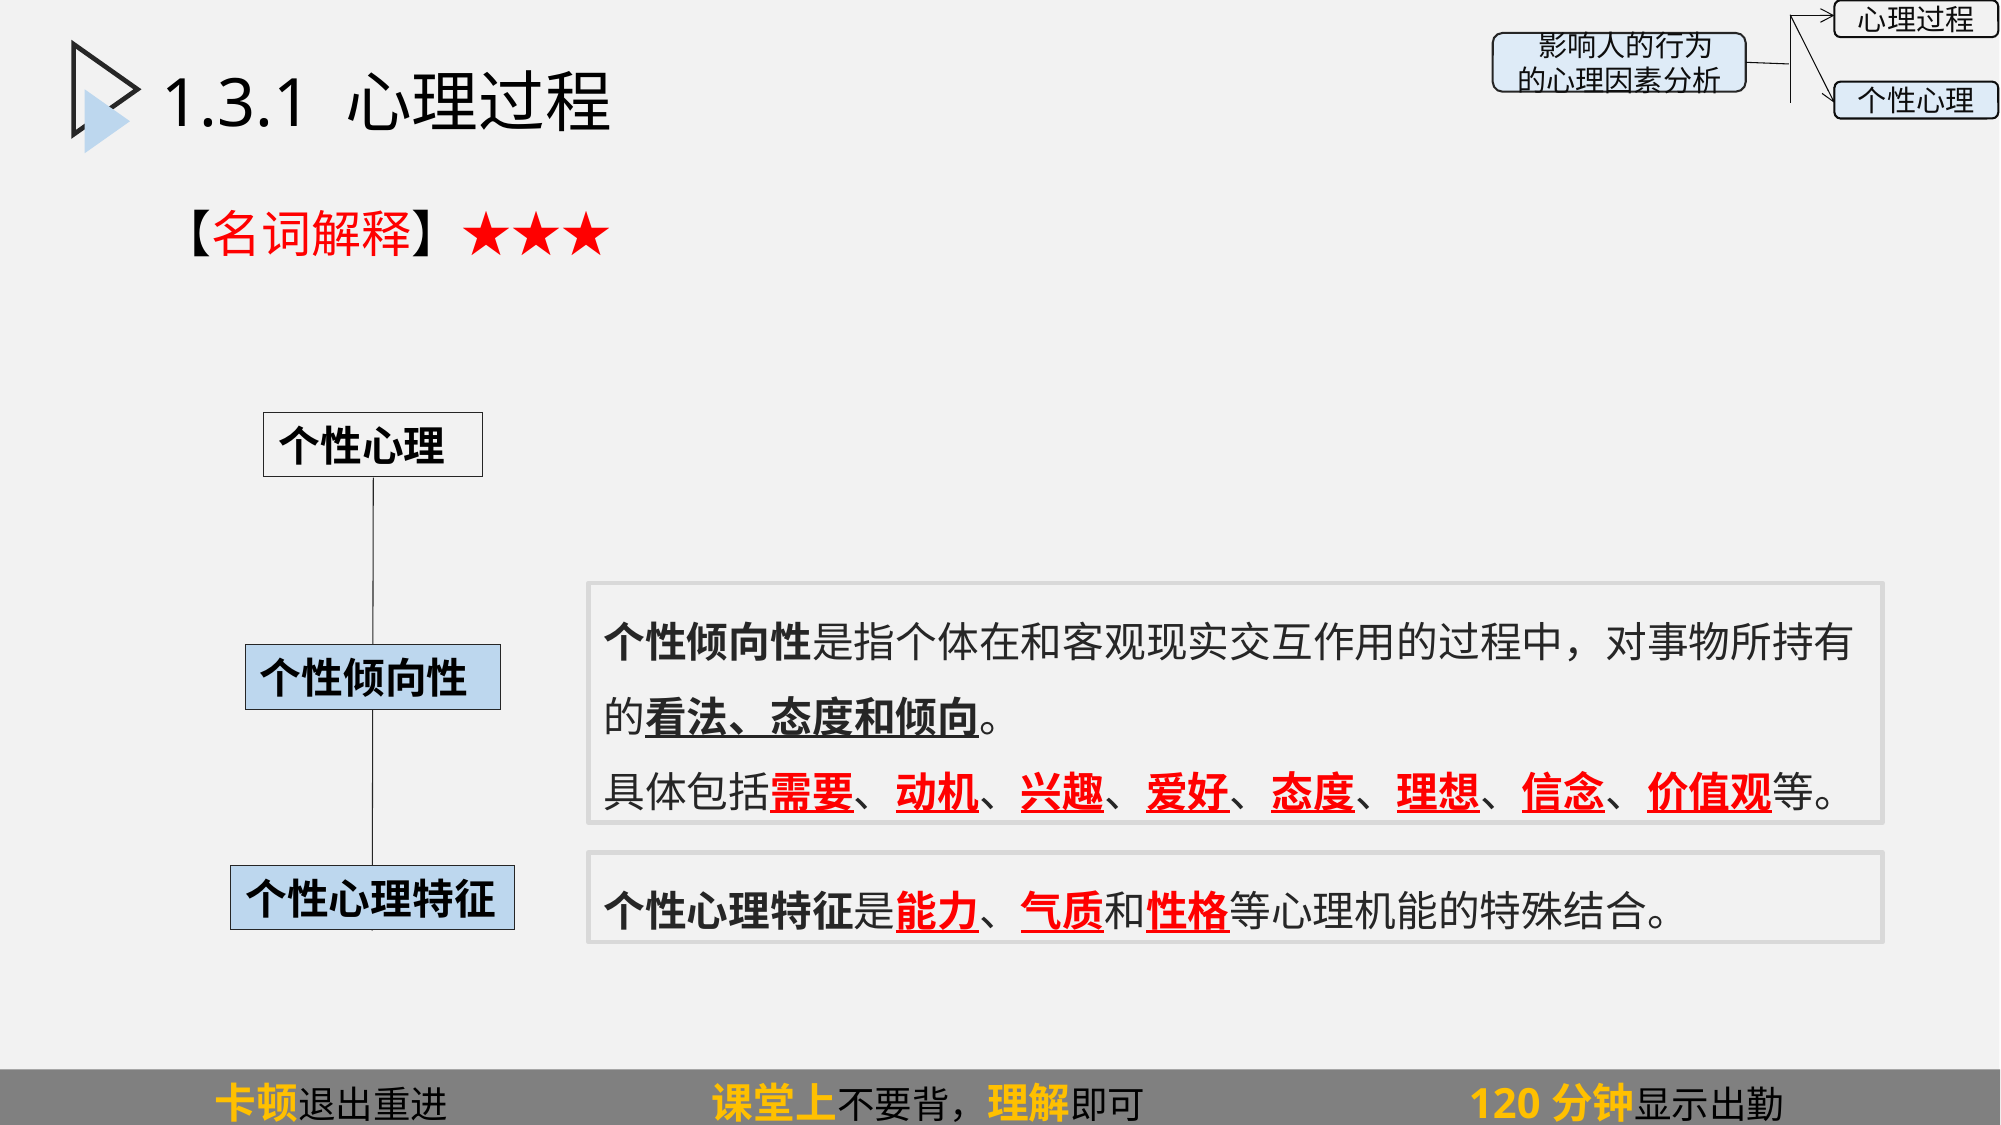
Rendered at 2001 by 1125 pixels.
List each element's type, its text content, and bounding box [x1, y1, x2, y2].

text_box 个性心理特征 [230, 865, 372, 930]
text_box 个性心理特征是能力、气质和性格等心理机能的特殊结合。 [588, 852, 1883, 943]
text_box 个性倾向性 [245, 644, 372, 710]
title 1.3.1 心理过程 [146, 62, 1947, 203]
list 【名词解释】★★★ [146, 203, 1872, 1079]
text_box 个性心理特征 [374, 865, 515, 930]
text_box 1.3.2.2个性心理的构成 [0, 0, 222, 65]
text_box 个性倾向性是指个体在和客观现实交互作用的过程中，对事物所持有的看法、态度和倾向。 具体包括需要、动机、兴趣、爱好、态度、理想、信念、价值观等。 [588, 582, 1883, 823]
text_box 个性心理 [263, 412, 483, 477]
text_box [1492, 0, 1999, 119]
text_box 个性倾向性 [374, 644, 501, 710]
